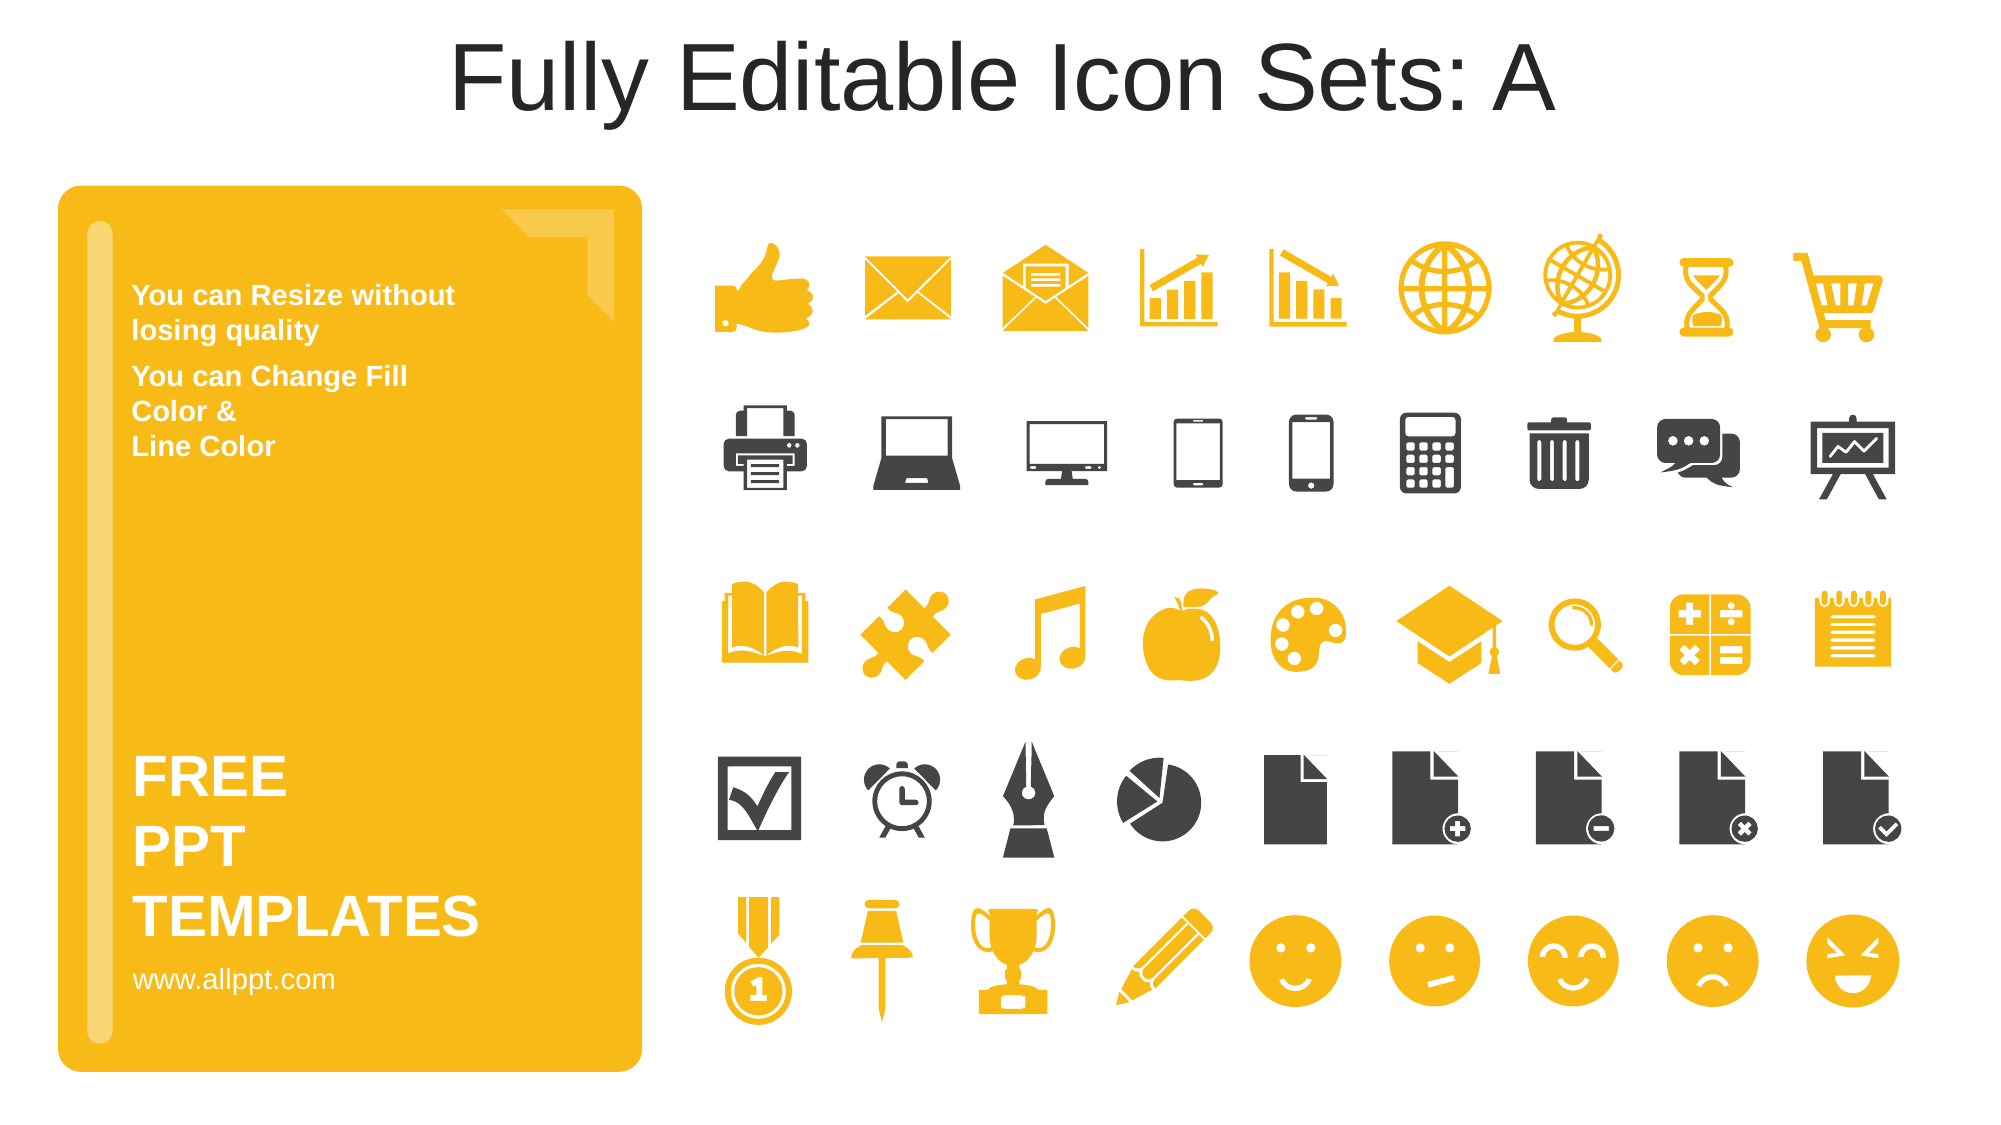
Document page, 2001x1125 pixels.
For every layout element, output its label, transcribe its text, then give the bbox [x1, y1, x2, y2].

text_box [722, 404, 809, 492]
text_box [872, 415, 962, 491]
text_box [1547, 597, 1625, 674]
text_box [1269, 596, 1348, 673]
text_box [1665, 914, 1760, 1009]
text_box [862, 760, 942, 839]
text_box [1139, 248, 1219, 327]
text_box [1172, 417, 1224, 489]
text_box [1821, 748, 1903, 846]
text_box [1398, 411, 1462, 495]
text_box [1809, 413, 1897, 501]
text_box [1268, 248, 1348, 328]
text_box [1014, 584, 1087, 681]
list Fully Editable Icon Sets: A [53, 20, 1952, 140]
text_box [1792, 251, 1884, 344]
text_box [1678, 256, 1735, 338]
text_box [1287, 413, 1335, 493]
text_box [1813, 589, 1893, 668]
text_box [1805, 913, 1901, 1009]
text_box [862, 255, 954, 321]
text_box [970, 906, 1057, 1016]
text_box [720, 580, 810, 664]
text_box [1141, 587, 1222, 682]
text_box [1534, 748, 1616, 846]
text_box [1397, 240, 1493, 336]
text_box [1248, 914, 1343, 1009]
text_box [1263, 752, 1330, 845]
text_box [723, 896, 794, 1026]
text_box [717, 756, 802, 841]
text_box [849, 898, 915, 1023]
text_box [1656, 417, 1741, 489]
text_box [1116, 756, 1203, 843]
text_box [714, 241, 815, 334]
text_box [1542, 232, 1623, 343]
text_box [1388, 914, 1482, 1008]
text_box [1114, 907, 1214, 1007]
text_box [1394, 584, 1505, 686]
text_box [858, 588, 953, 682]
text_box [1526, 914, 1620, 1008]
text_box [1000, 741, 1057, 859]
text_box [1025, 420, 1109, 487]
text_box [1391, 748, 1472, 846]
text_box [1278, 247, 1341, 320]
text_box [1000, 243, 1091, 332]
text_box [1678, 748, 1759, 846]
text_box [1668, 593, 1752, 677]
text_box [1526, 416, 1592, 490]
